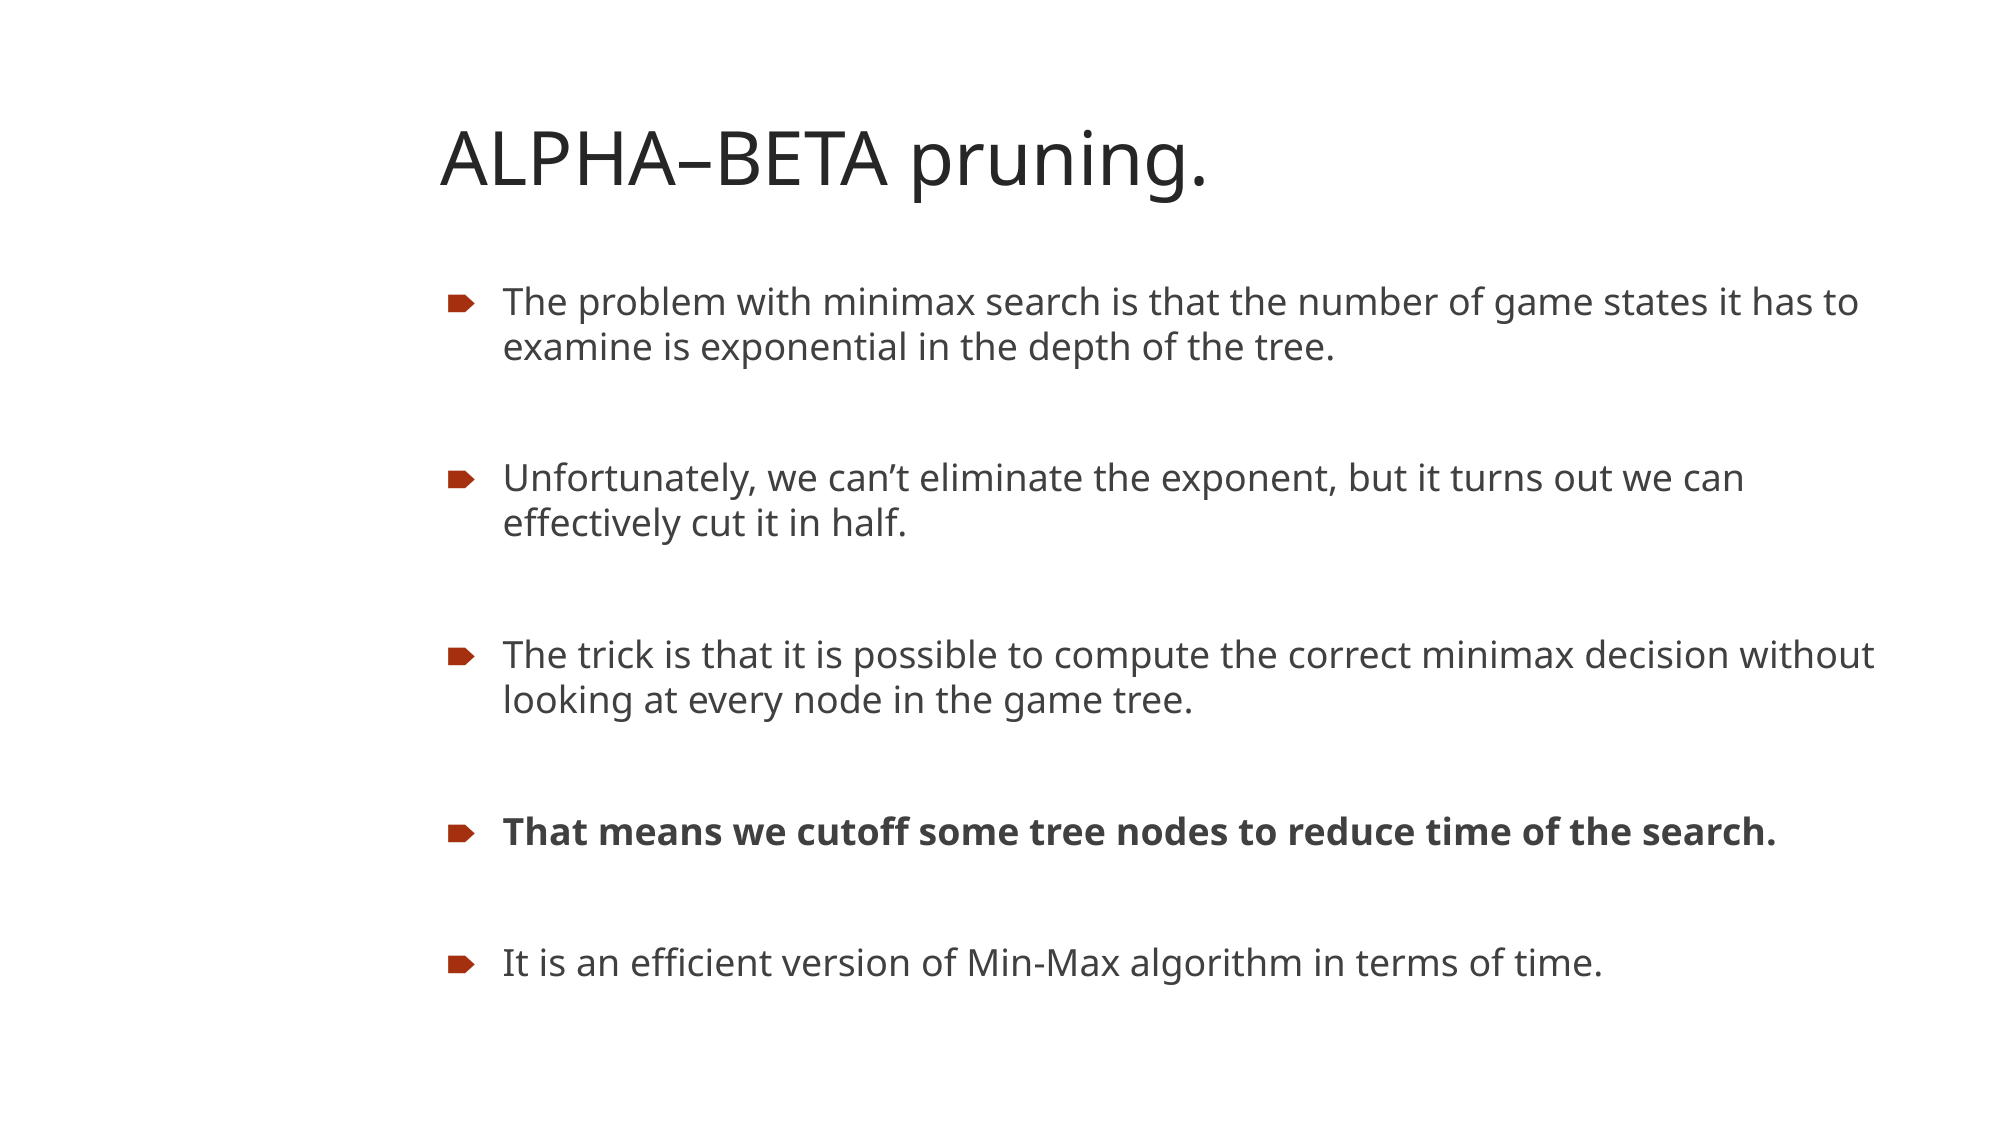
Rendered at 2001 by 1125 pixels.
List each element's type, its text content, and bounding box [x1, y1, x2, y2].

title ALPHA–BETA pruning. [425, 102, 1888, 313]
list The problem with minimax search is that the number of game states it has to examine is exponential in the depth of the tree. Unfortunately, we can’t eliminate the exponent, but it turns out we can effectively cut it in half. The trick is that it is possible to compute the correct minimax decision without looking at every node in the game tree. That means we cutoff some tree nodes to reduce time of the search. It is an efficient version of Min-Max algorithm in terms of time. [431, 270, 1914, 1071]
